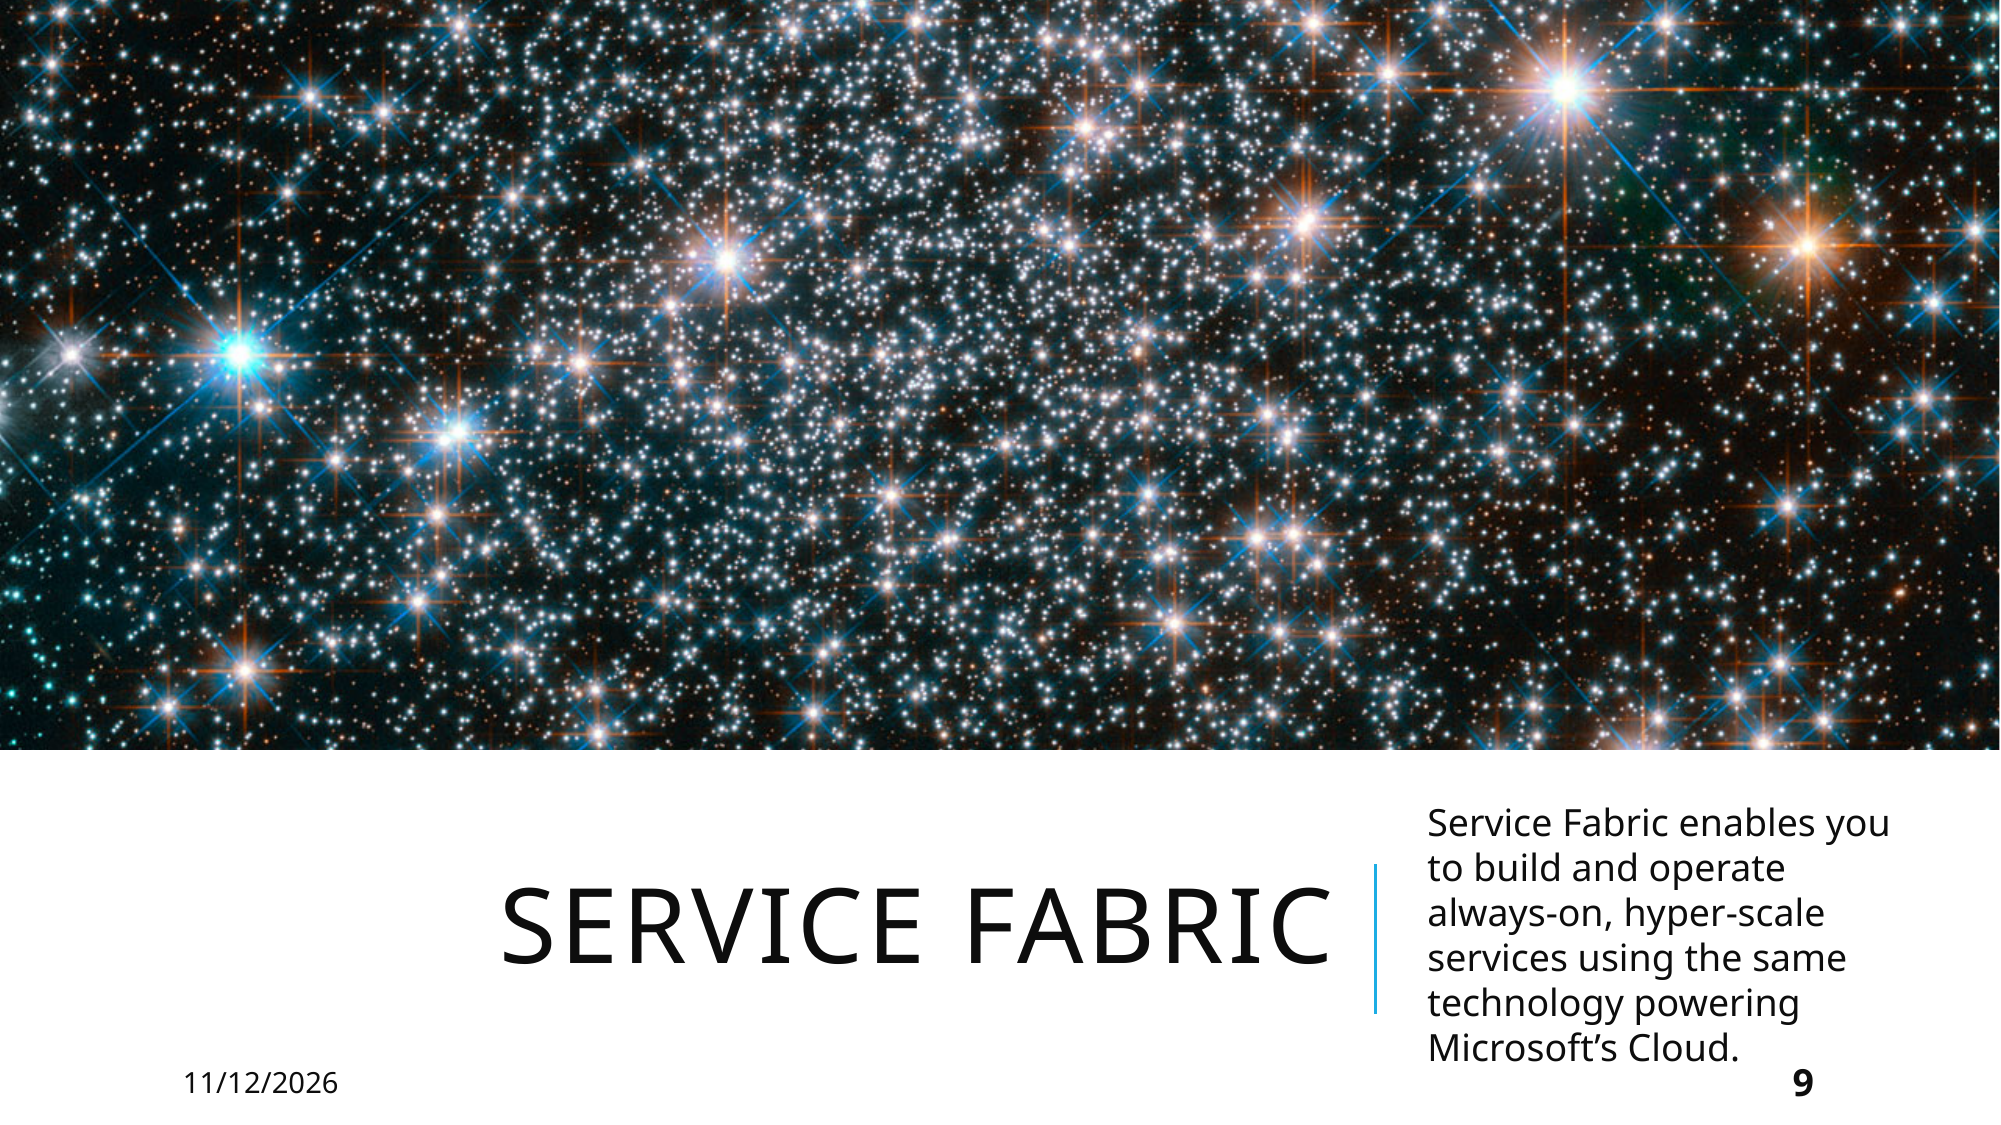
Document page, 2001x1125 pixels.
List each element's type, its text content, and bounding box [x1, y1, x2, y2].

list Service Fabric enables you to build and operate always-on, hyper-scale services using the same technology powering Microsoft’s Cloud. [1412, 813, 1938, 1054]
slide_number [168, 1061, 522, 1107]
picture [0, 0, 2000, 751]
slide_number 9 [1777, 1061, 1938, 1107]
title Service fabric [75, 813, 1350, 1054]
picture [1990, 240, 2000, 254]
